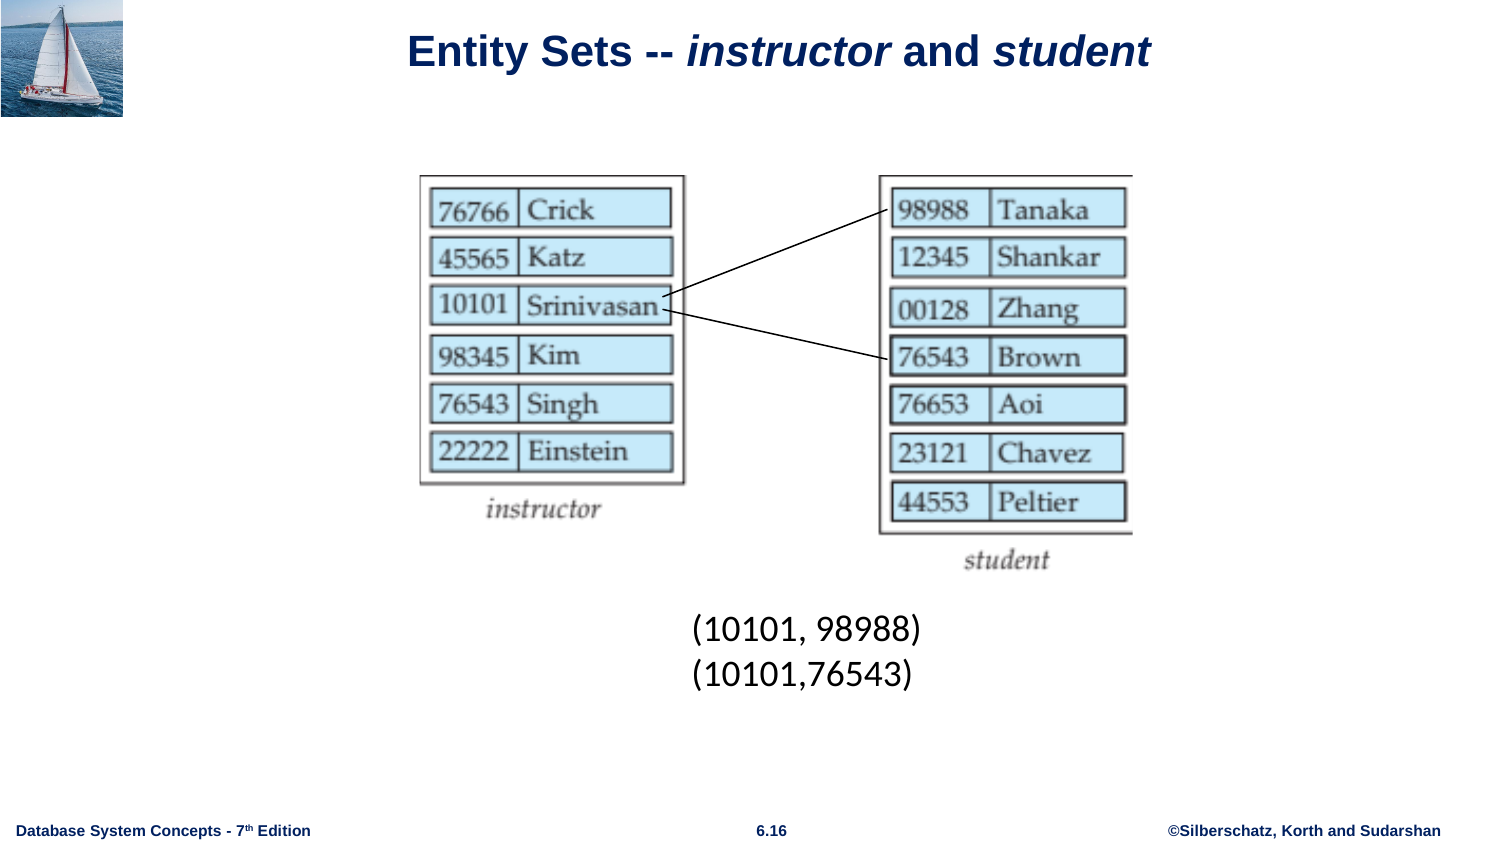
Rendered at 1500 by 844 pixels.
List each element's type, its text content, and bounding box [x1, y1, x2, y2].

title Entity Sets -- instructor and student [281, 7, 1277, 84]
picture [0, 0, 123, 117]
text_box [662, 309, 888, 360]
picture [419, 175, 1134, 574]
text_box (10101, 98988) (10101,76543) [676, 596, 937, 702]
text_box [662, 209, 888, 298]
